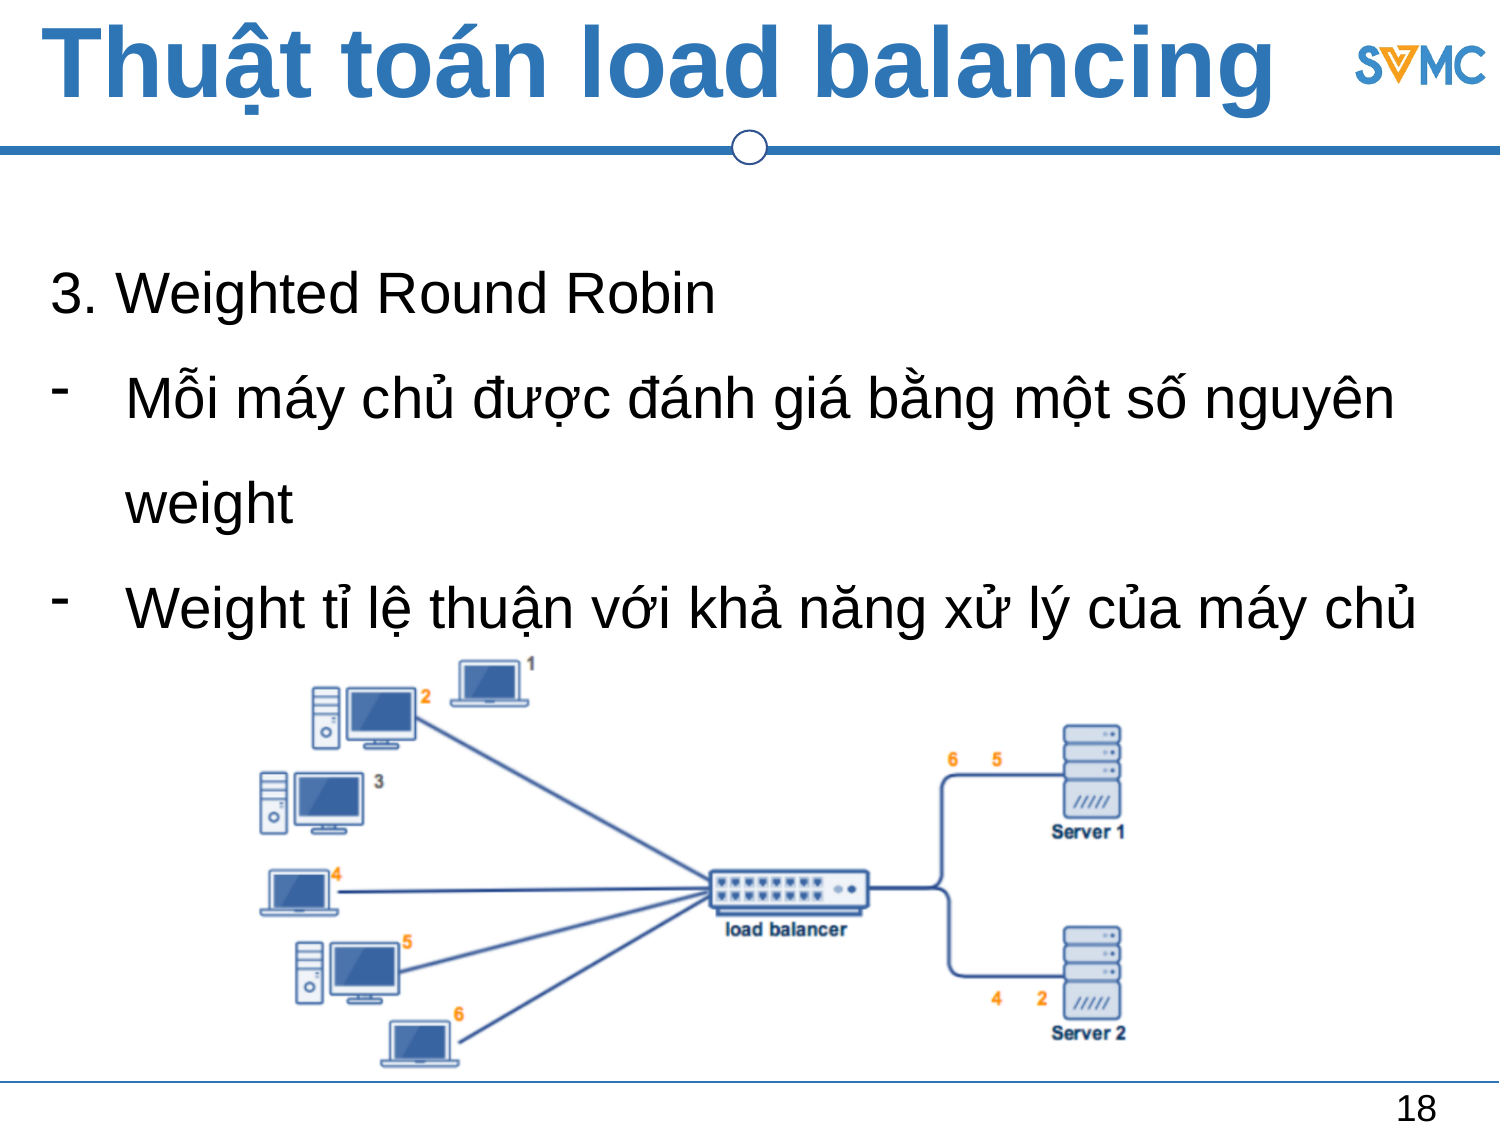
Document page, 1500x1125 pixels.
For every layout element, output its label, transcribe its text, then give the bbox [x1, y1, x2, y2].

title Thuật toán load balancing [0, 0, 1347, 127]
picture [1343, 3, 1500, 143]
text_box 3. Weighted Round Robin Mỗi máy chủ được đánh giá bằng một số nguyên weight Weight tỉ lệ thuận với khả năng xử lý của máy chủ [35, 212, 1460, 648]
picture [222, 641, 1168, 1077]
slide_number 18 [1373, 1076, 1460, 1125]
